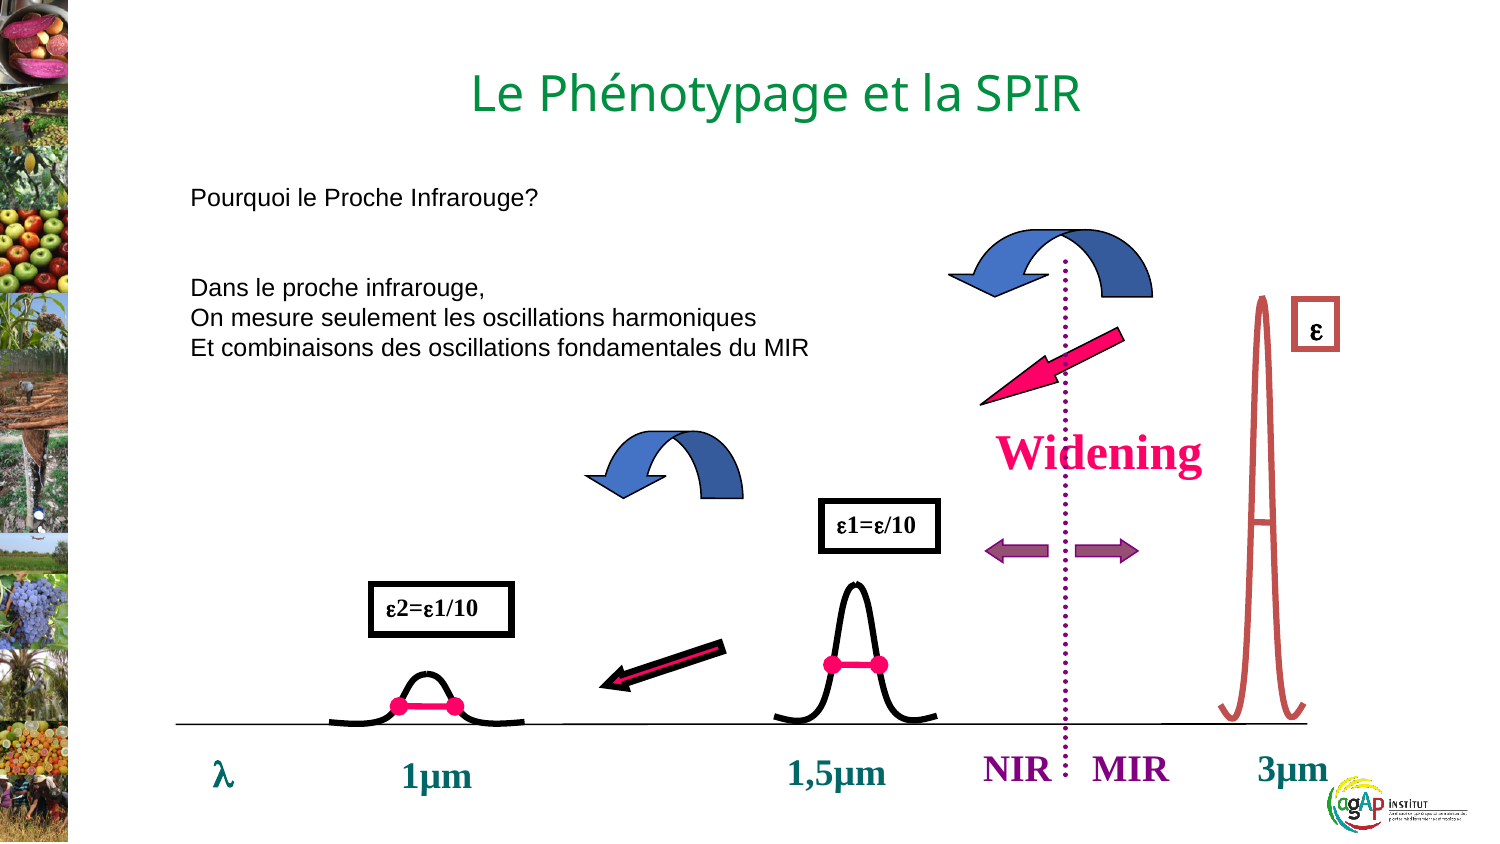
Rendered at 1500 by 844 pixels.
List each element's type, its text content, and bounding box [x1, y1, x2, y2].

text_box 1,5µm [785, 740, 888, 842]
text_box [948, 274, 963, 282]
text_box 3µm [1237, 736, 1350, 815]
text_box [328, 584, 725, 727]
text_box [968, 261, 1139, 778]
picture [1323, 776, 1471, 835]
text_box [981, 229, 1153, 297]
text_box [773, 500, 939, 727]
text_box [1220, 287, 1338, 736]
text_box l [157, 742, 289, 843]
text_box Pourquoi le Proche Infrarouge? Dans le proche infrarouge, On mesure seulement les oscillations harmoniques Et combinaisons des oscillations fondamentales du MIR [175, 174, 1249, 634]
text_box 1µm [374, 743, 499, 844]
text_box Le Phénotypage et la SPIR [145, 54, 1407, 130]
picture [0, 0, 68, 842]
text_box [586, 431, 743, 499]
